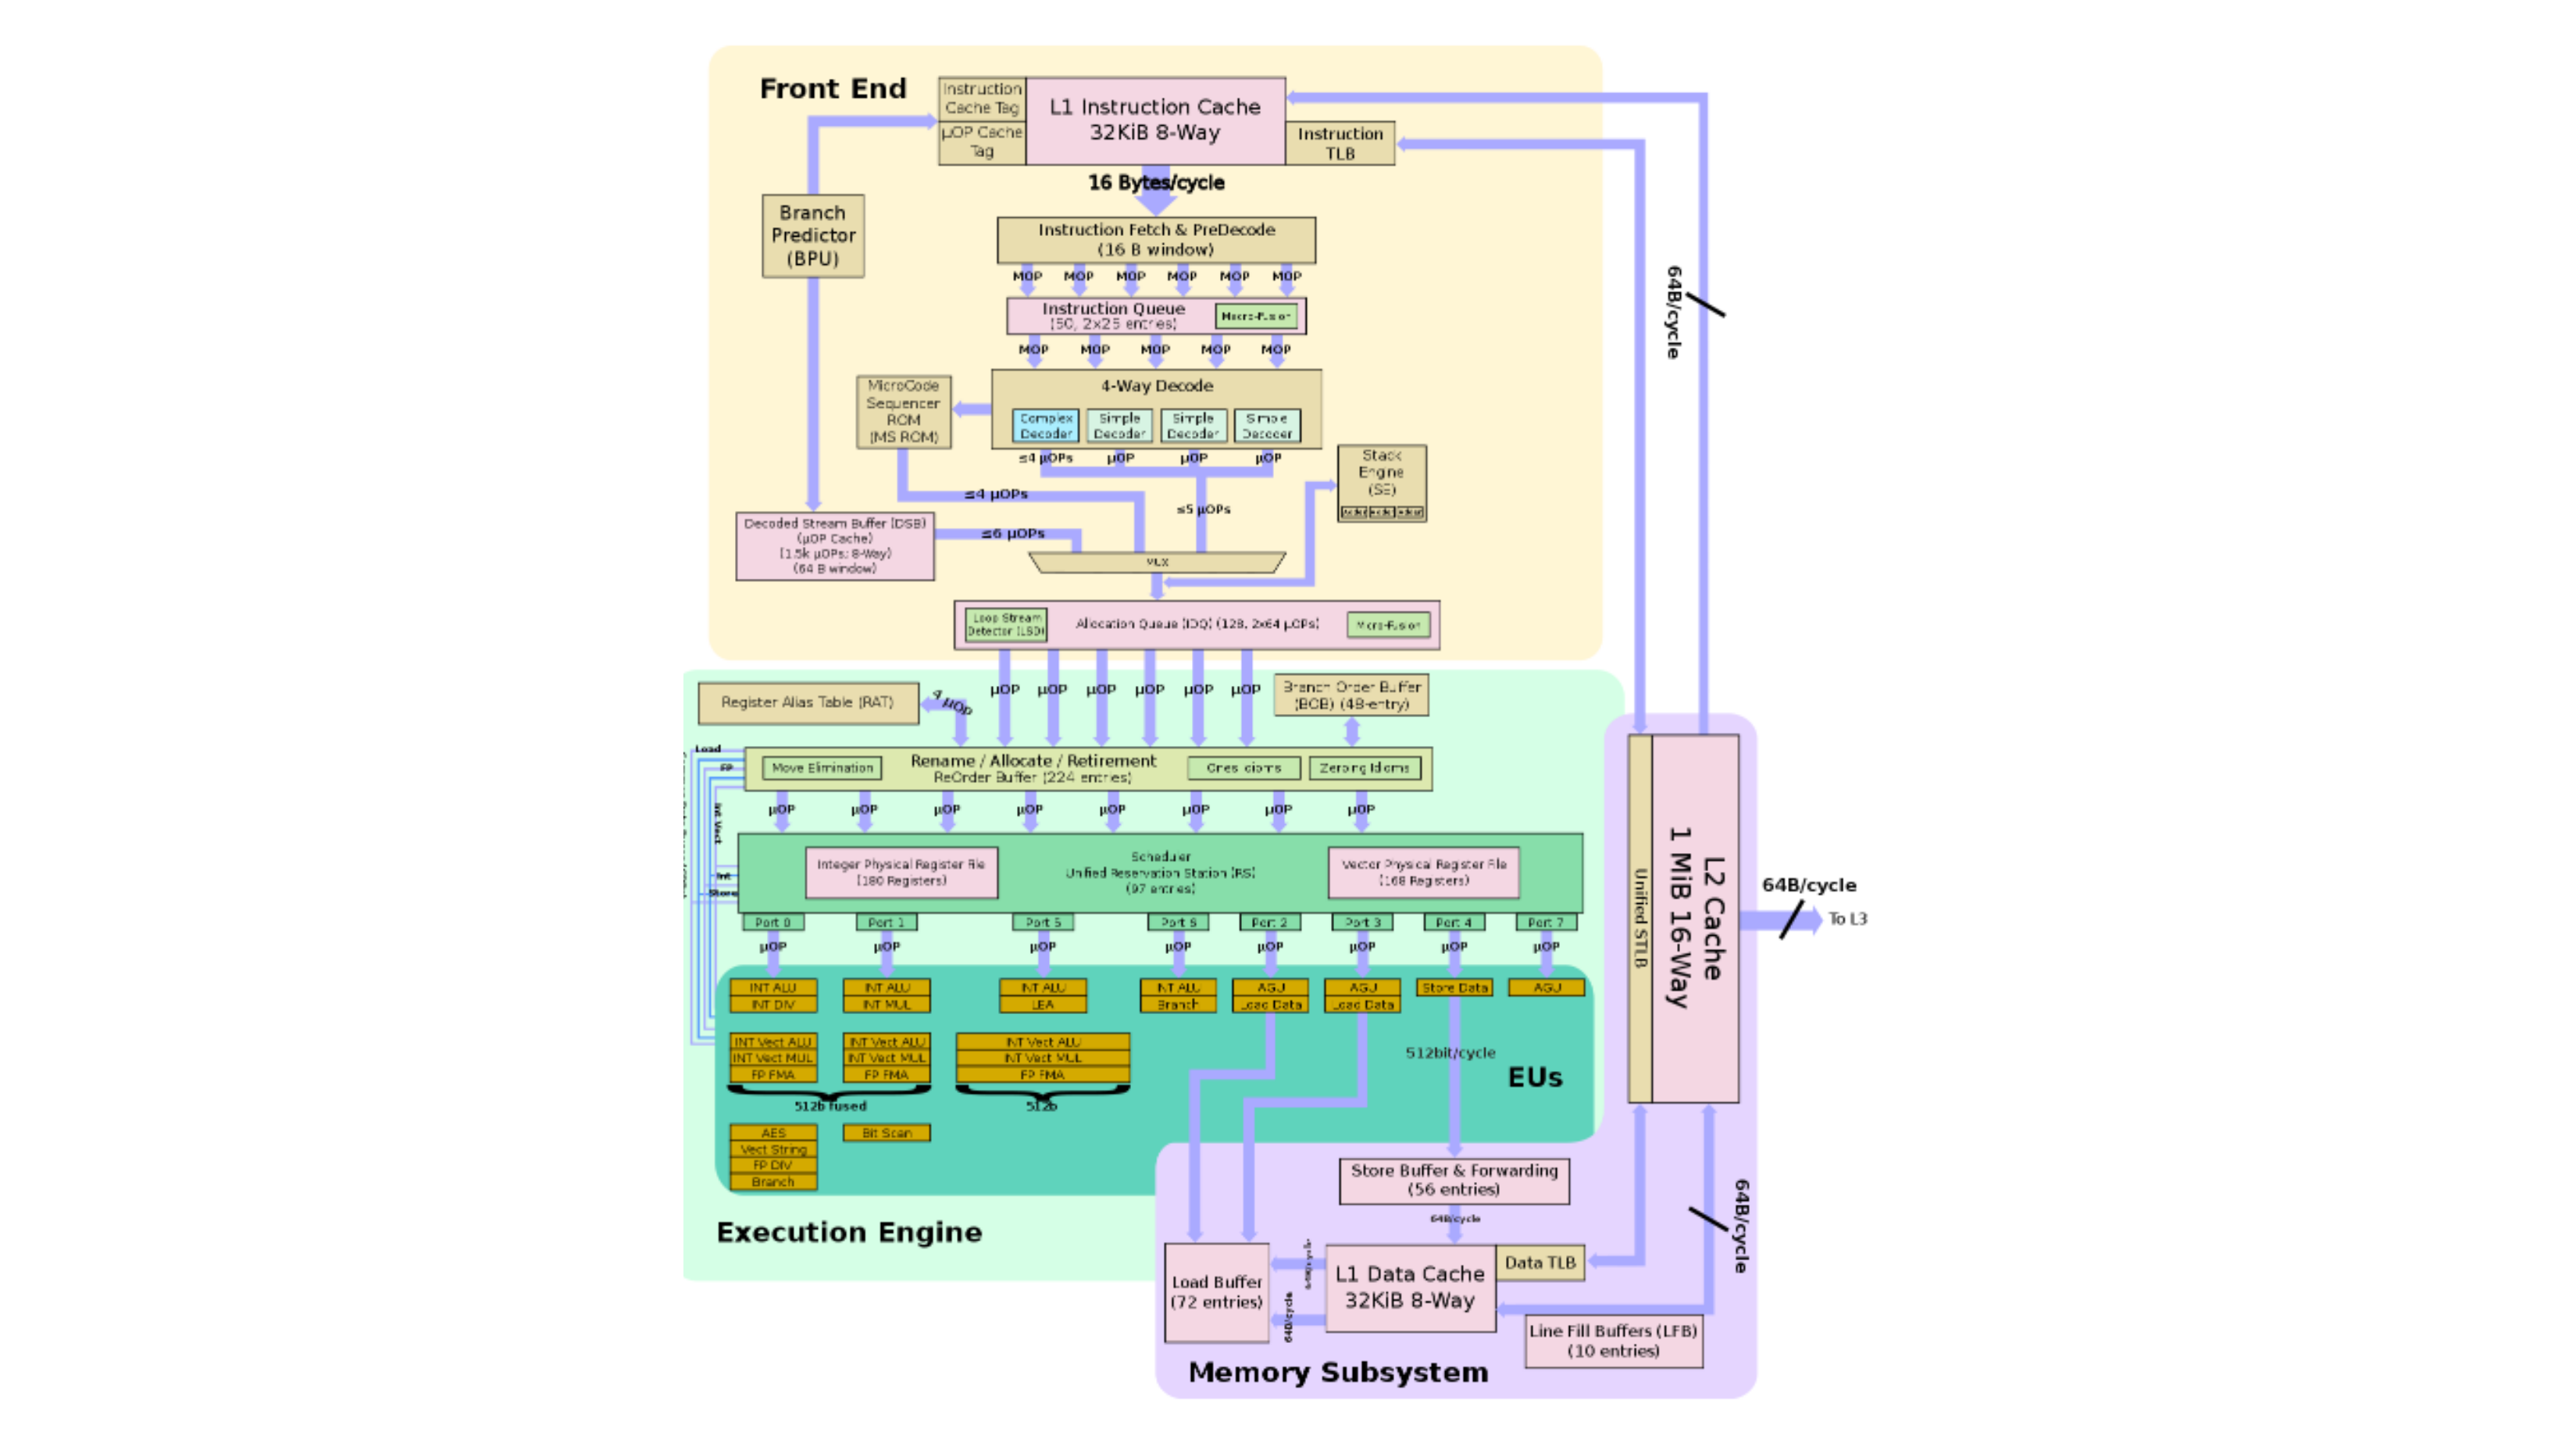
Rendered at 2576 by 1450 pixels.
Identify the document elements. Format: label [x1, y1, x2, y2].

picture [683, 36, 1893, 1413]
